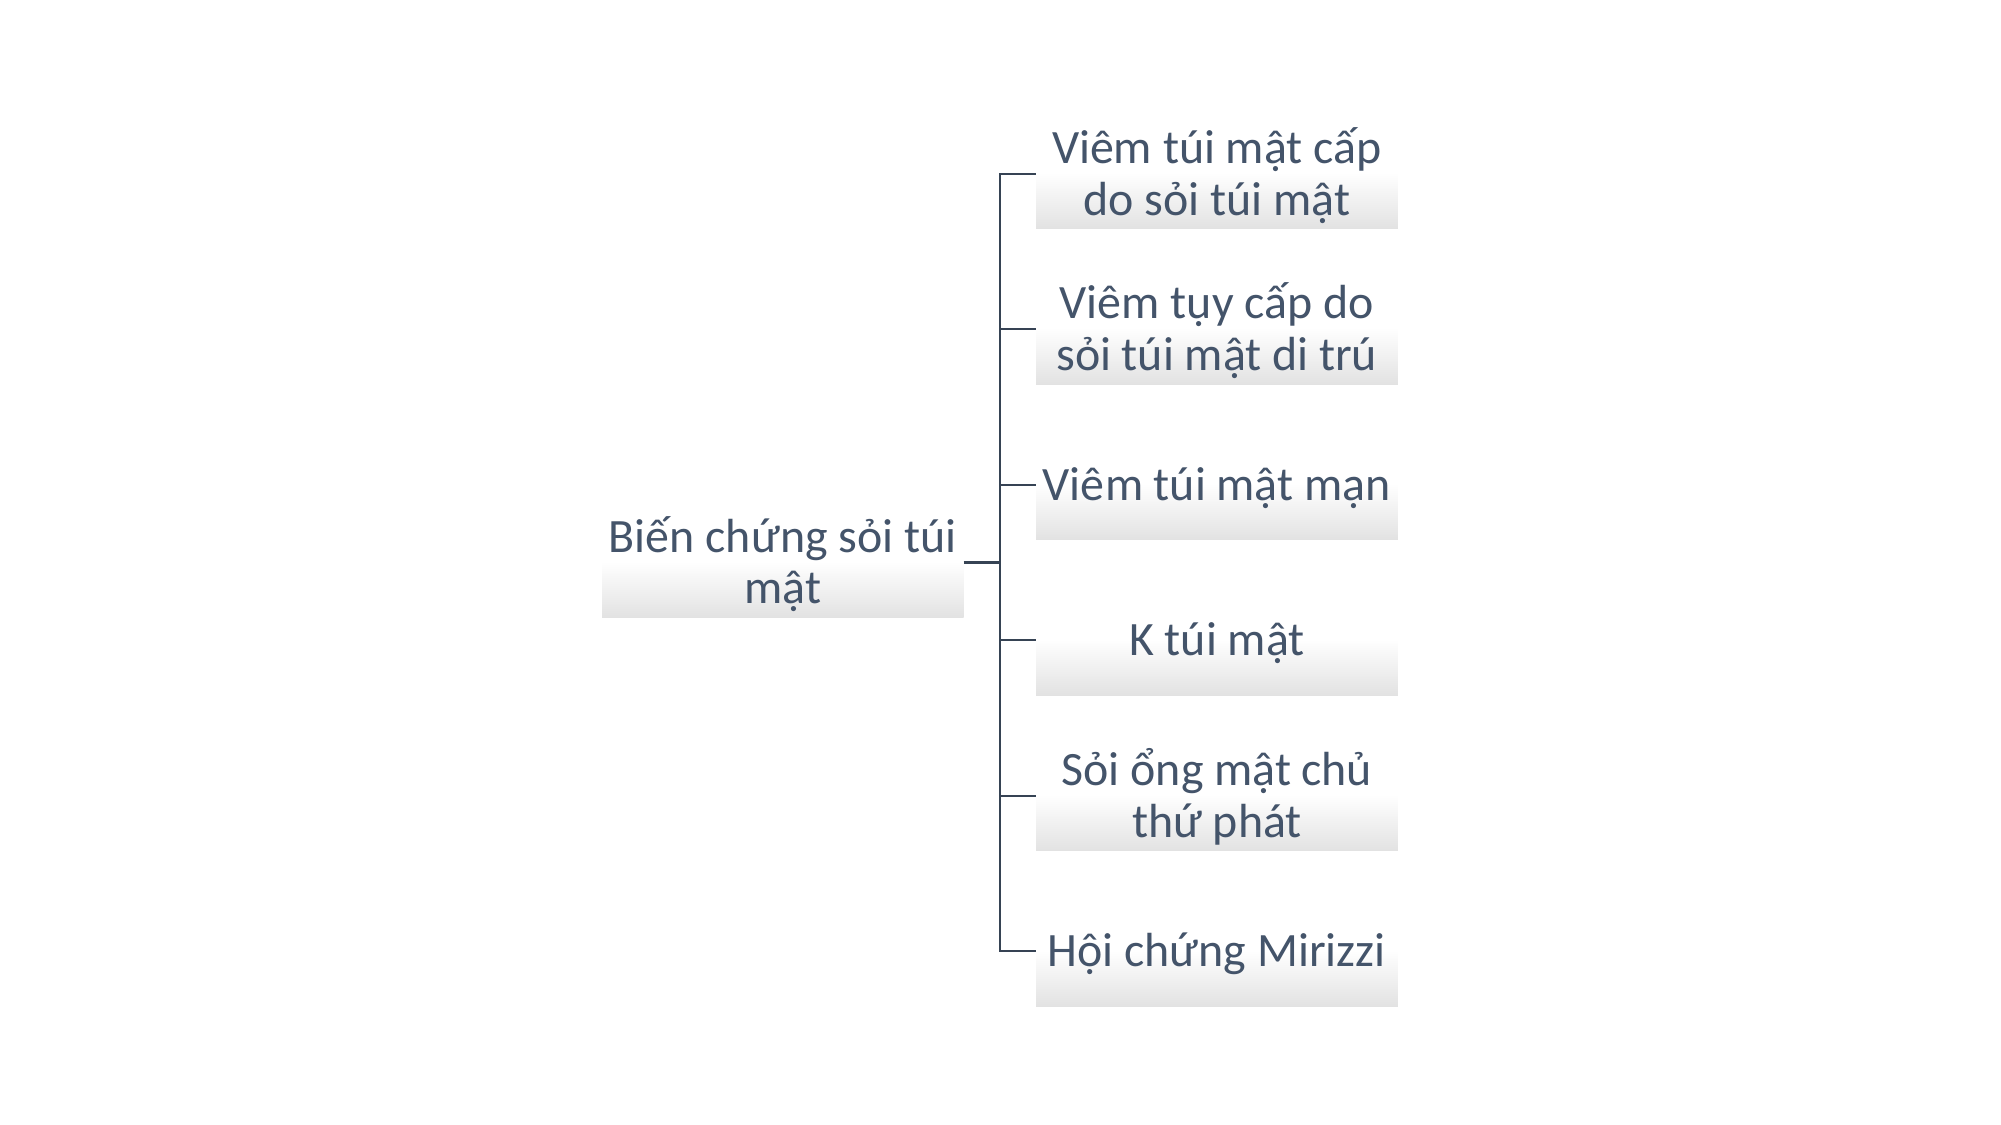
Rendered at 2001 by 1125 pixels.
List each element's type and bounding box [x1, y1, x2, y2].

text_box [333, 117, 1667, 1007]
